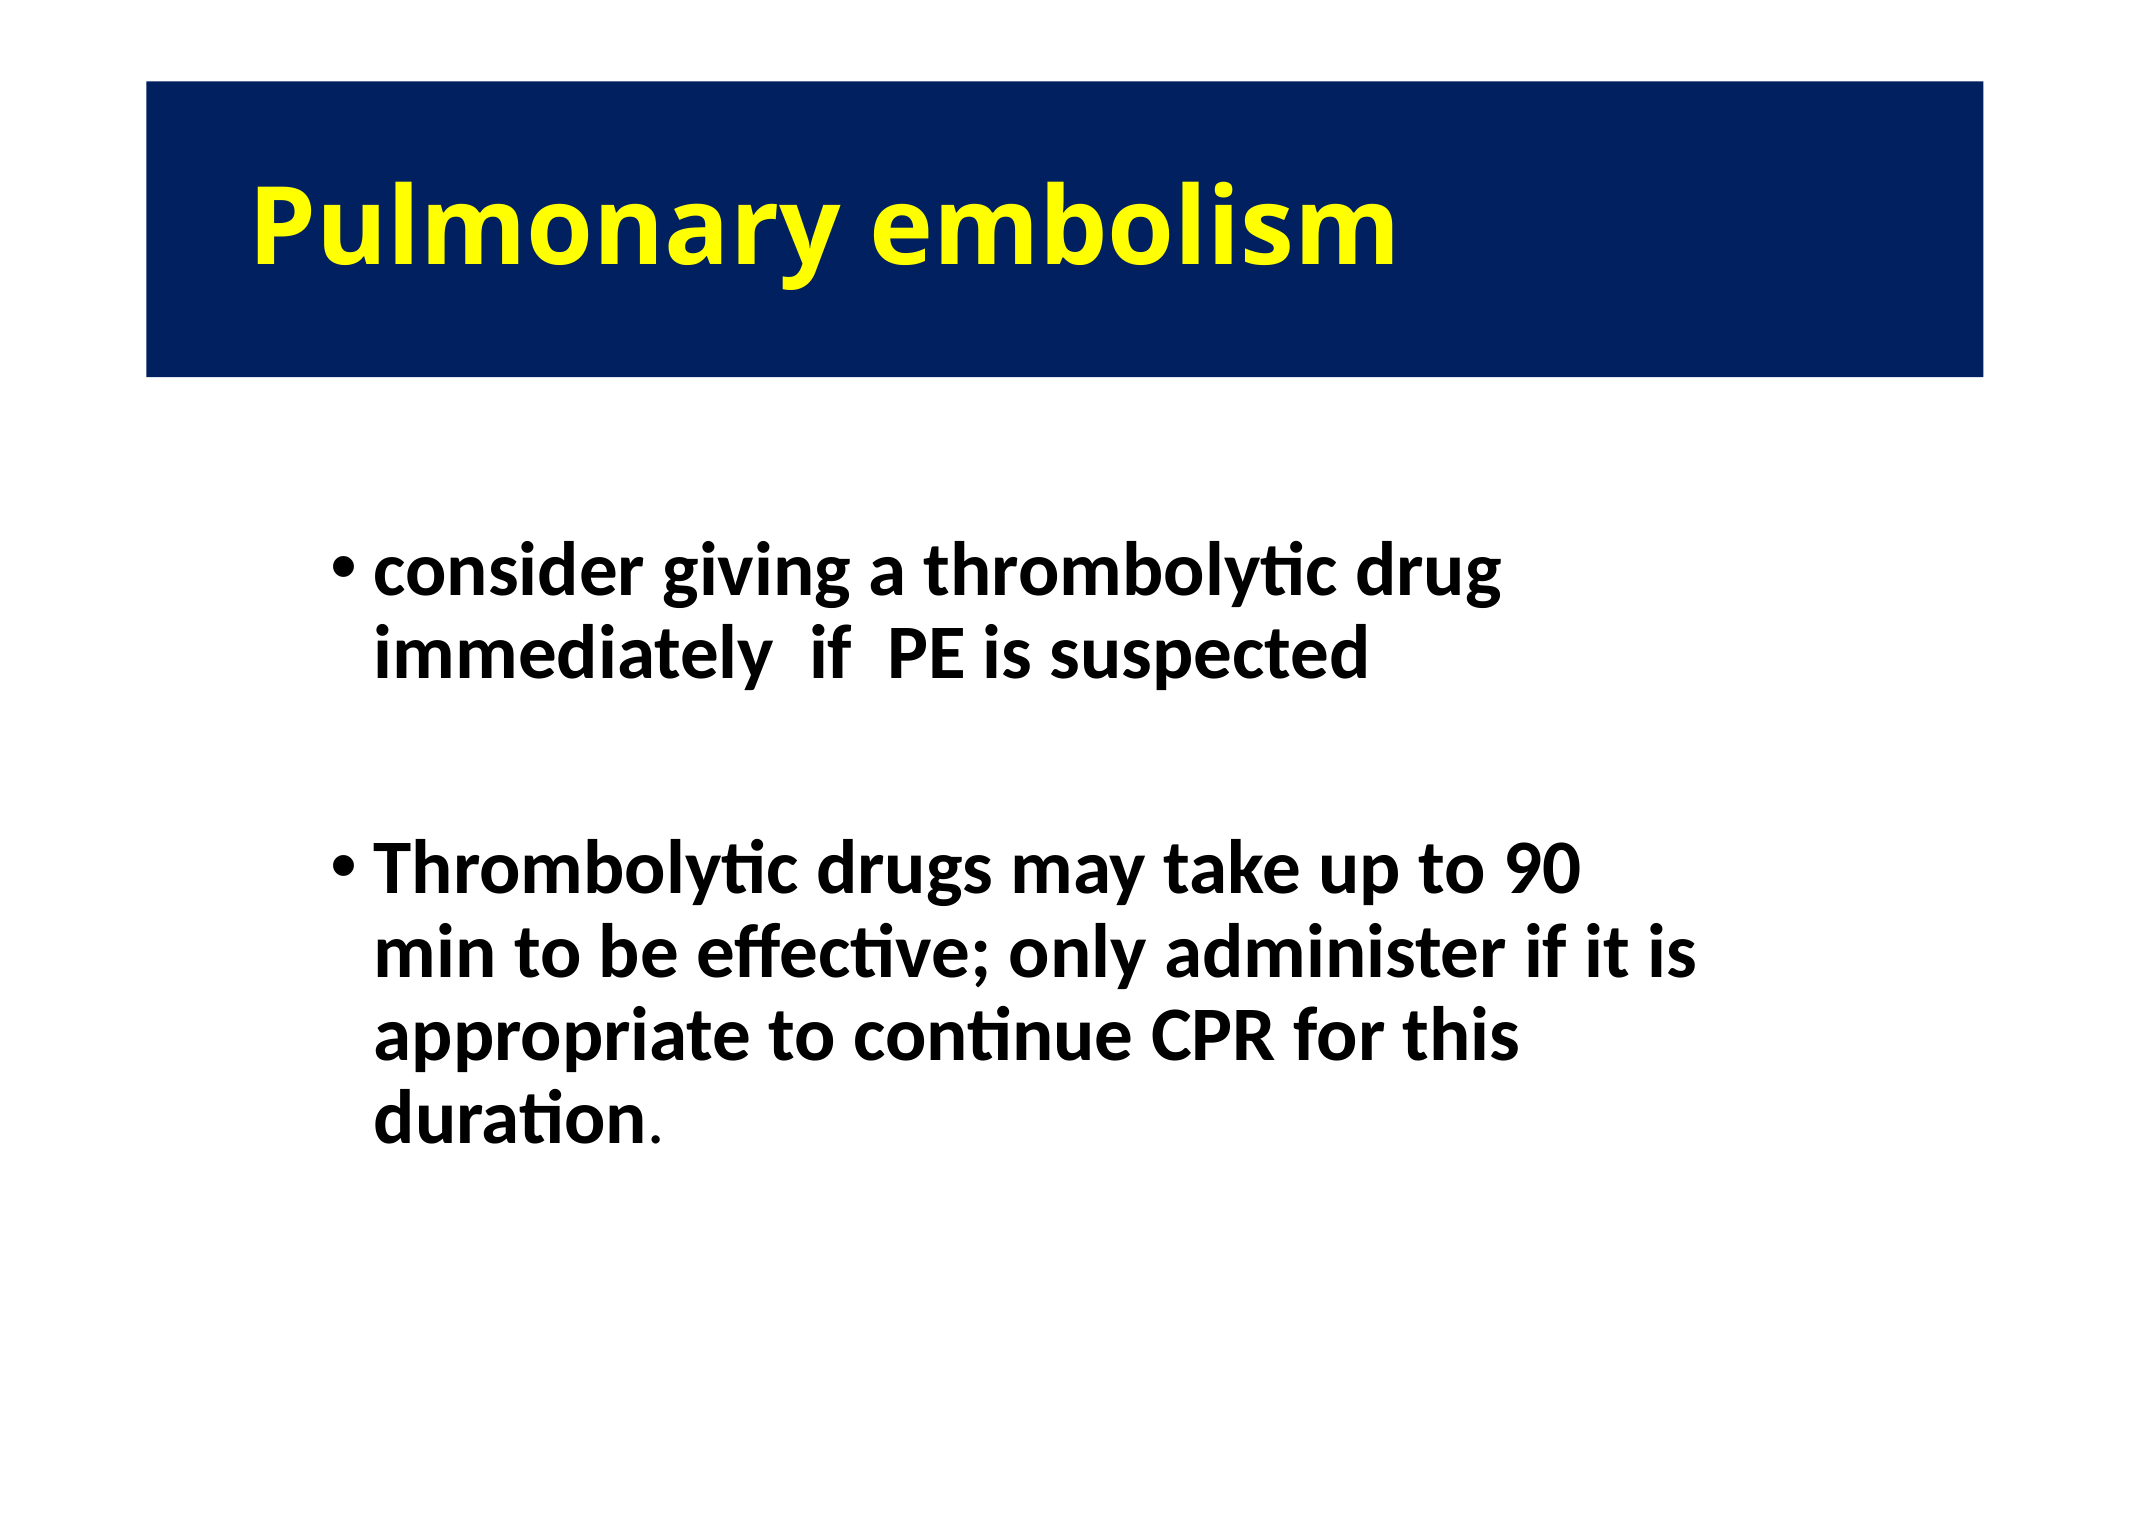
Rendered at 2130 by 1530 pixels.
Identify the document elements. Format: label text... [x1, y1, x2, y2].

list consider giving a thrombolytic drug immediately if PE is suspected Thrombolytic drugs may take up to 90 min to be effective; only administer if it is appropriate to continue CPR for this duration. [312, 520, 1728, 1530]
title Pulmonary embolism [146, 81, 1984, 378]
